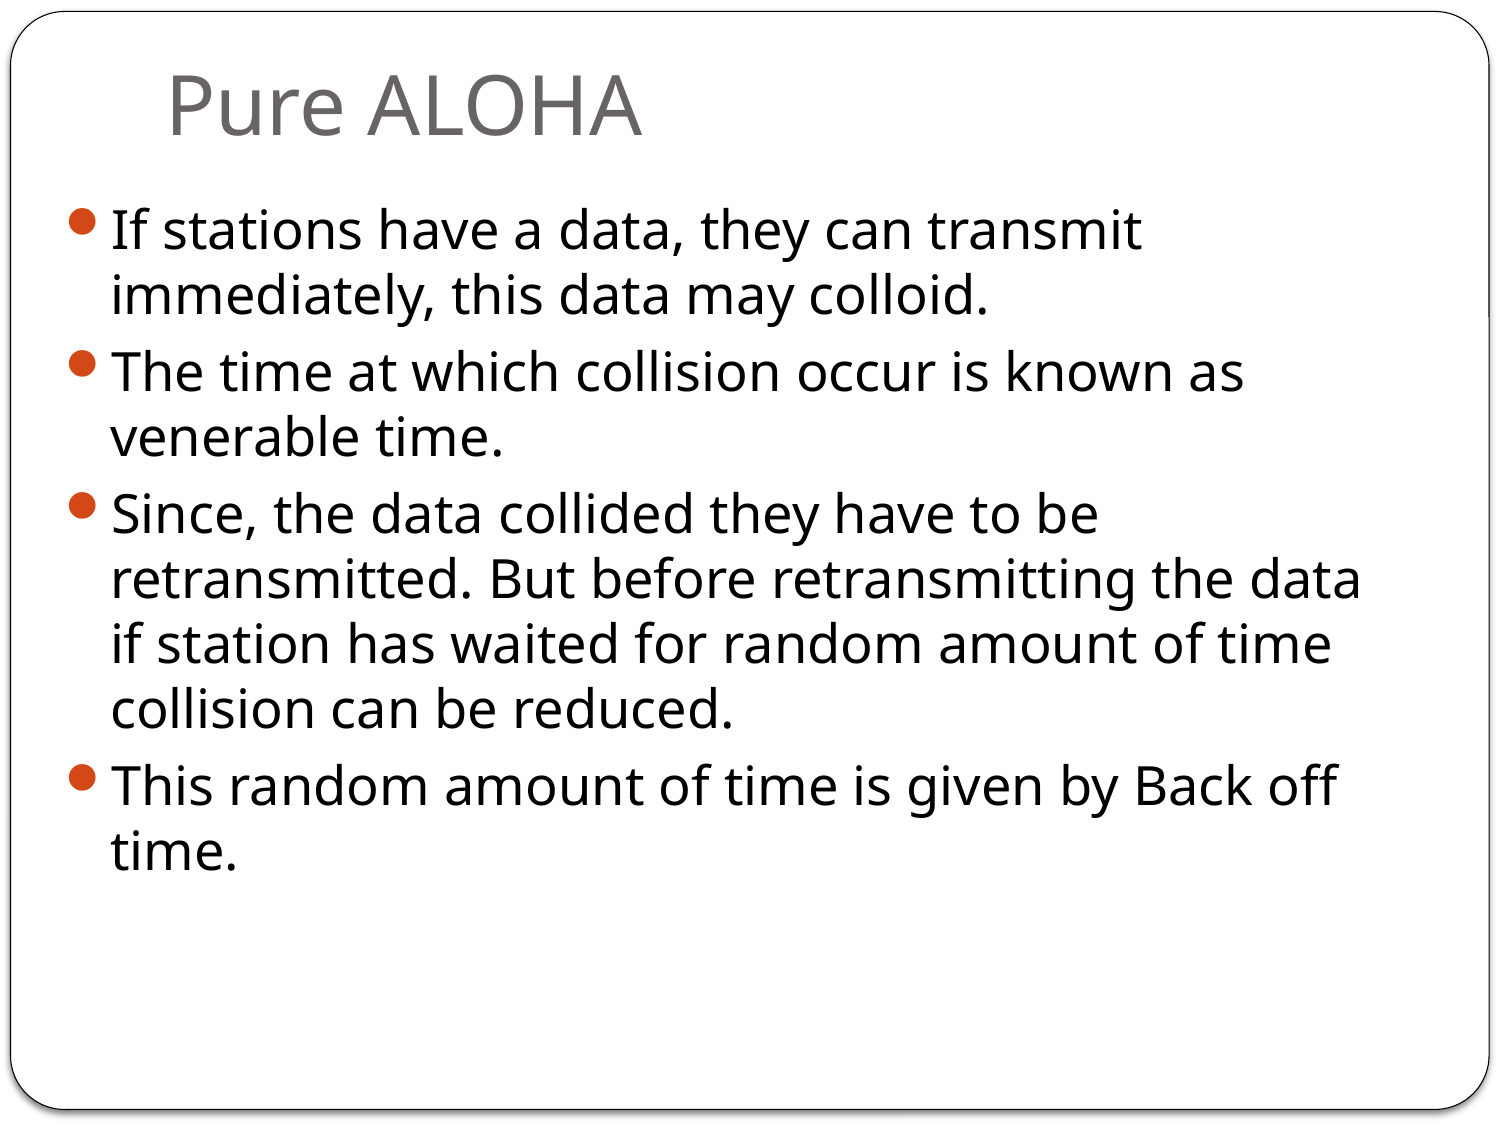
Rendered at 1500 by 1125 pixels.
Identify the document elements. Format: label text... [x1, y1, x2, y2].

list If stations have a data, they can transmit immediately, this data may colloid. The time at which collision occur is known as venerable time. Since, the data collided they have to be retransmitted. But before retransmitting the data if station has waited for random amount of time collision can be reduced. This random amount of time is given by Back off time. [50, 187, 1400, 1063]
title Pure ALOHA [150, 45, 1425, 233]
slide_number 133 [1149, 1050, 1500, 1125]
